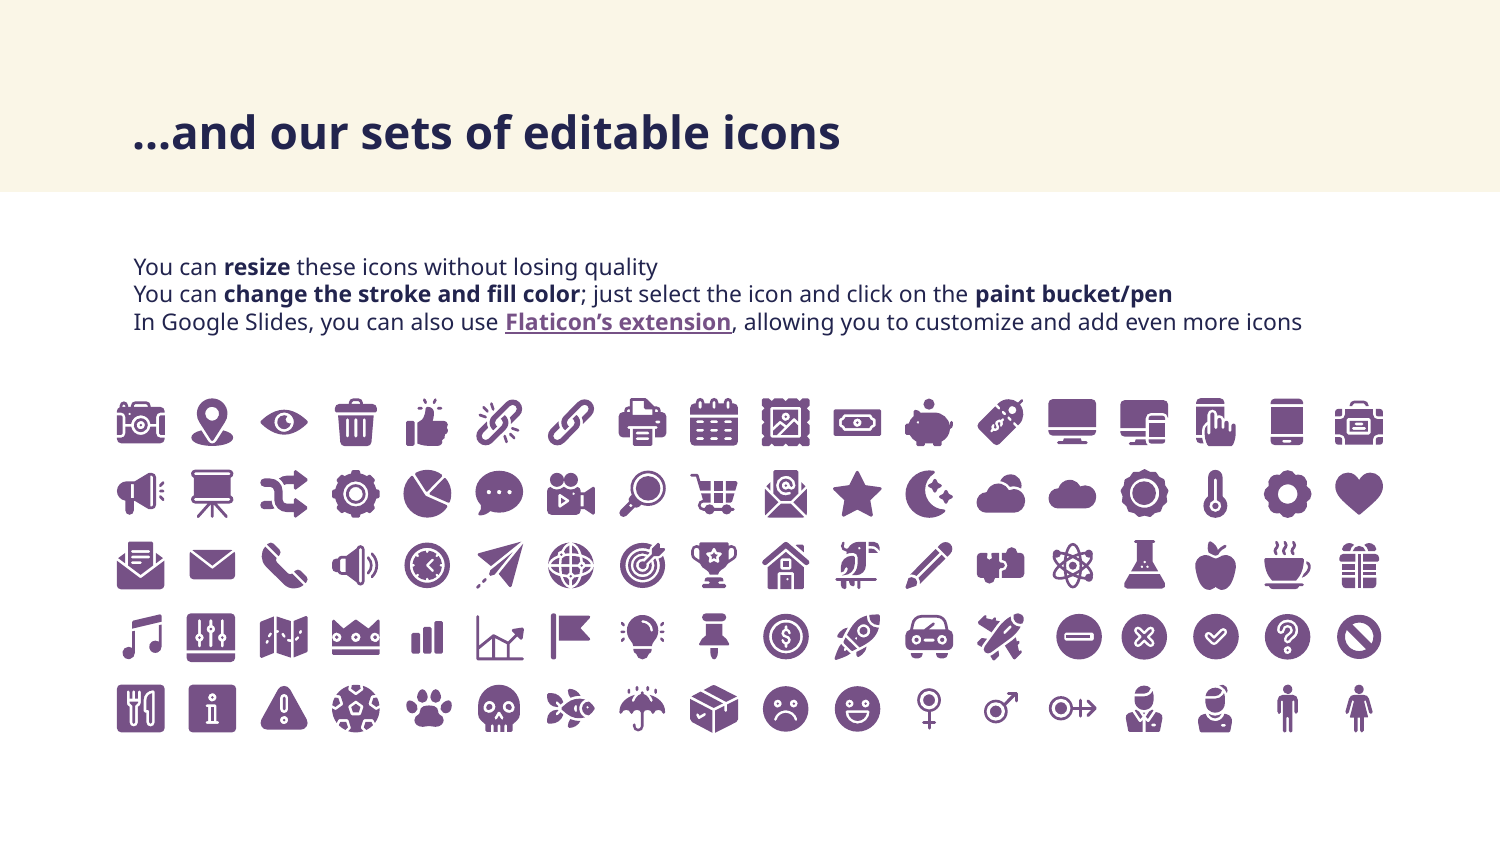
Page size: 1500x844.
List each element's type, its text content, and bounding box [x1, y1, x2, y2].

text_box [190, 469, 234, 518]
text_box [977, 399, 1024, 446]
text_box [1335, 472, 1383, 515]
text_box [905, 614, 954, 659]
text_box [690, 684, 739, 734]
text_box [1192, 613, 1240, 660]
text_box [1049, 696, 1096, 720]
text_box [475, 541, 524, 589]
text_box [331, 619, 380, 656]
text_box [619, 685, 666, 732]
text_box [689, 397, 739, 446]
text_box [976, 546, 1025, 584]
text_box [404, 689, 453, 728]
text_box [905, 470, 954, 519]
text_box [405, 398, 450, 447]
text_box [1345, 684, 1373, 733]
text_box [189, 549, 236, 580]
text_box [1337, 614, 1382, 659]
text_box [1120, 399, 1169, 446]
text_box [116, 472, 165, 515]
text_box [620, 614, 665, 660]
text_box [546, 399, 596, 446]
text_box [546, 688, 596, 729]
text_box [1203, 469, 1228, 519]
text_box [258, 685, 310, 730]
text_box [976, 474, 1026, 513]
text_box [835, 541, 881, 590]
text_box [834, 685, 881, 732]
text_box [833, 470, 882, 517]
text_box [1194, 541, 1237, 591]
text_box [917, 688, 941, 729]
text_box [904, 541, 954, 590]
text_box [476, 615, 524, 661]
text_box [411, 620, 444, 654]
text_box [618, 397, 667, 446]
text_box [764, 469, 808, 518]
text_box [1339, 542, 1380, 589]
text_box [1264, 540, 1313, 590]
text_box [116, 401, 165, 444]
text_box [698, 613, 730, 660]
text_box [116, 684, 165, 733]
text_box [1048, 479, 1097, 509]
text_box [618, 470, 668, 518]
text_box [116, 541, 165, 590]
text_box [404, 542, 451, 589]
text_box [121, 614, 162, 660]
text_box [546, 472, 596, 515]
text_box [331, 544, 380, 586]
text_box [1056, 613, 1103, 660]
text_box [1264, 613, 1311, 660]
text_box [1121, 613, 1168, 660]
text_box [904, 398, 954, 447]
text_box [984, 692, 1017, 723]
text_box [259, 469, 309, 518]
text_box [619, 542, 666, 589]
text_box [1270, 398, 1304, 446]
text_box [1277, 684, 1299, 733]
title ...and our sets of editable icons [116, 88, 1383, 168]
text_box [334, 398, 378, 447]
text_box You can resize these icons without losing quality You can change the stroke and fill color; just select the icon and click on the paint bucket/pen In Google Slides, you can also use Flaticon’s extension, allowing you to customize and add even more icons [118, 237, 1382, 350]
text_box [690, 542, 738, 589]
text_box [475, 399, 524, 446]
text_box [1051, 542, 1094, 589]
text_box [976, 613, 1025, 661]
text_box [1334, 400, 1384, 445]
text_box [1197, 684, 1233, 733]
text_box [259, 615, 308, 659]
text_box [547, 542, 594, 589]
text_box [403, 469, 454, 518]
text_box [1263, 470, 1312, 518]
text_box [762, 685, 809, 732]
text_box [477, 684, 521, 733]
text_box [188, 684, 237, 733]
text_box [475, 470, 524, 516]
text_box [1195, 397, 1236, 447]
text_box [260, 409, 309, 435]
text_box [260, 542, 309, 589]
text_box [834, 614, 881, 661]
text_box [762, 613, 810, 660]
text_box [186, 613, 236, 663]
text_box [331, 684, 380, 733]
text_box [1048, 398, 1097, 445]
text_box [191, 398, 234, 447]
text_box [550, 613, 591, 660]
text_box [761, 541, 810, 590]
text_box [331, 469, 380, 518]
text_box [689, 473, 739, 515]
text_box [1125, 685, 1164, 733]
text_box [761, 398, 810, 447]
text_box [1120, 468, 1169, 518]
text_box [833, 409, 882, 437]
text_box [1123, 539, 1166, 589]
